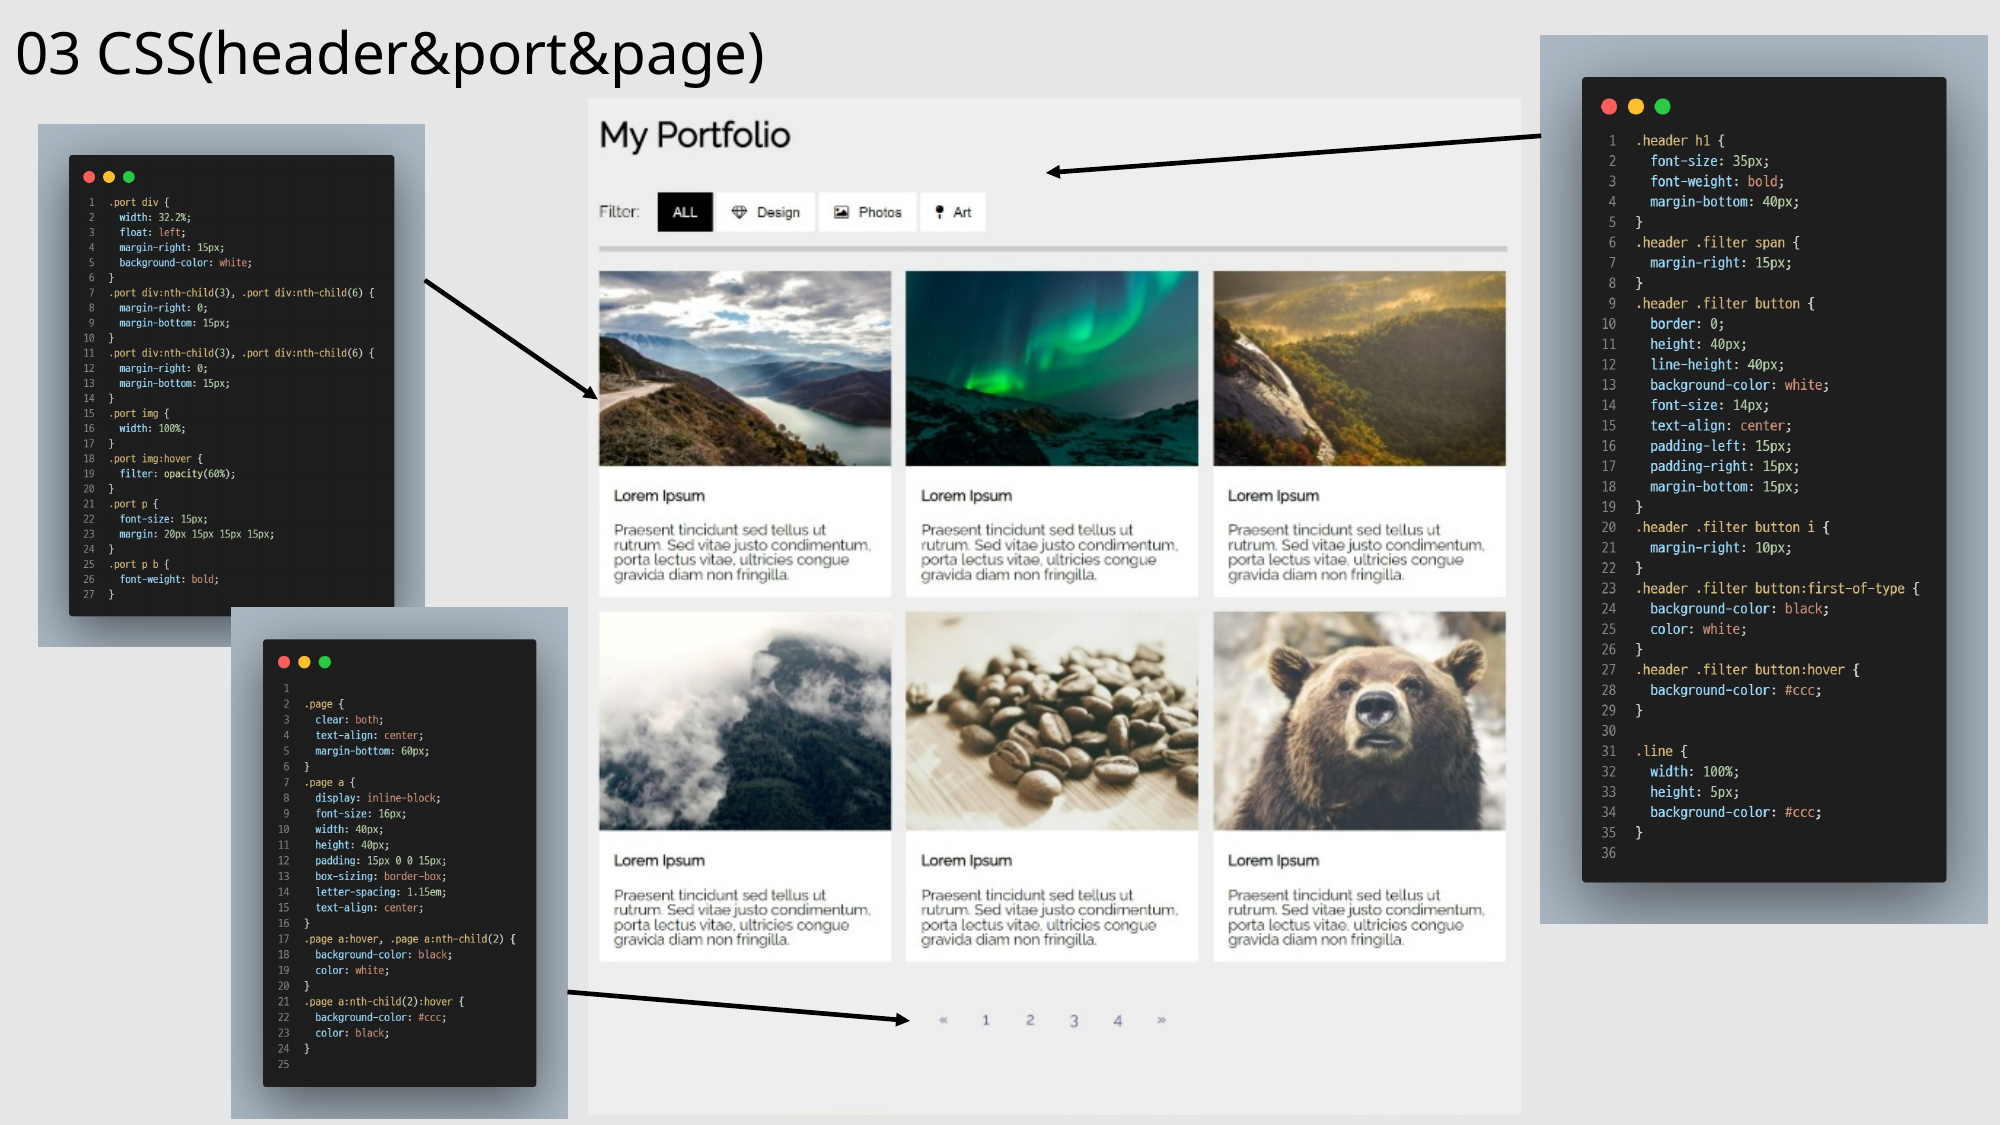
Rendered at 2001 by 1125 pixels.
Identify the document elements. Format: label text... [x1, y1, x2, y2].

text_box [567, 991, 910, 1021]
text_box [424, 280, 598, 400]
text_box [1045, 135, 1542, 173]
text_box 03 CSS(header&port&page) [0, 1, 1298, 110]
picture [587, 98, 1522, 1115]
picture [38, 123, 568, 1119]
picture [1540, 34, 1988, 924]
